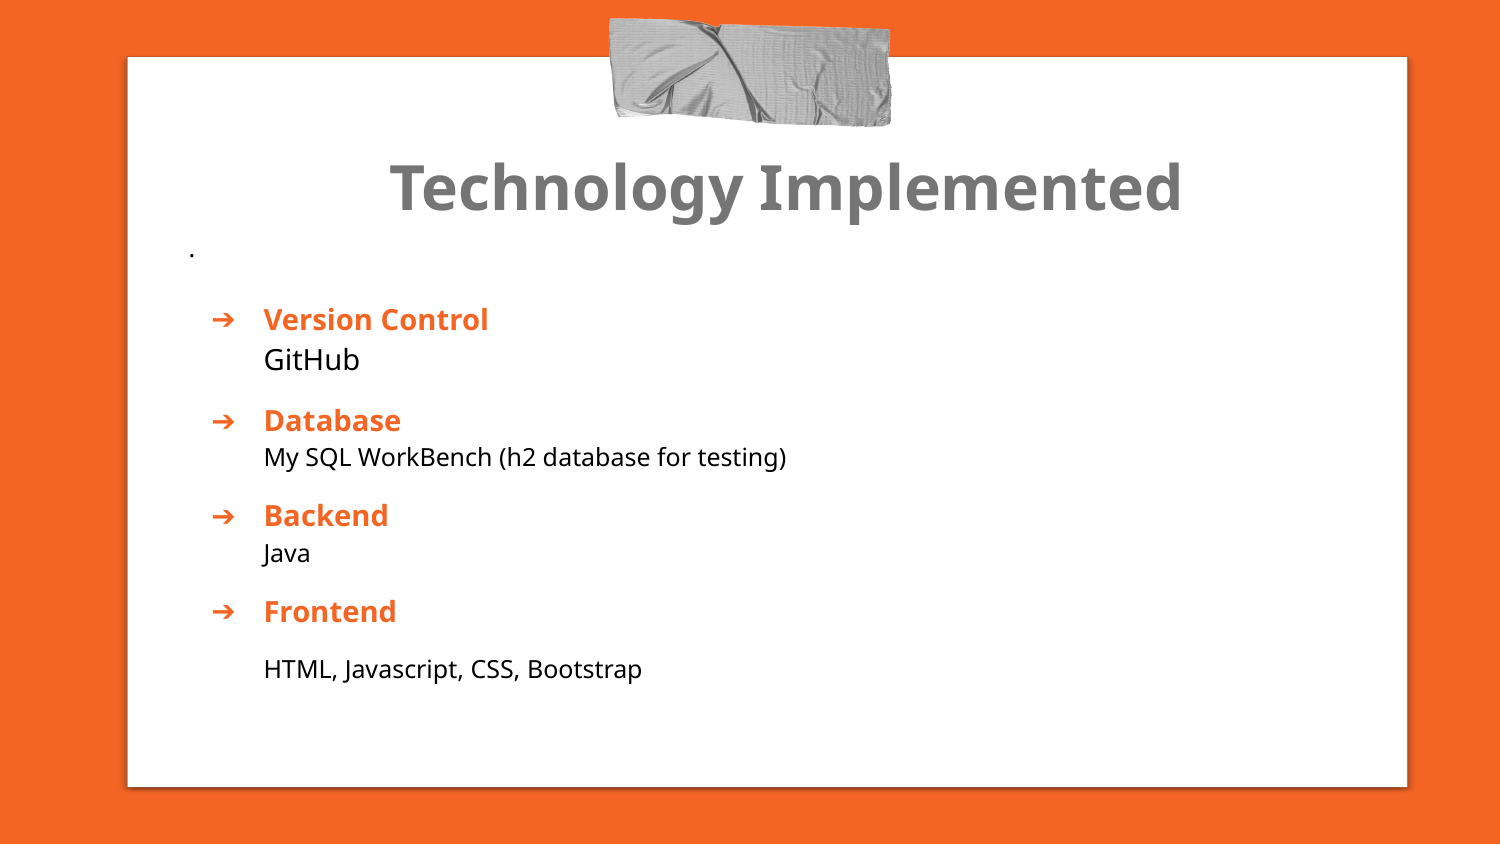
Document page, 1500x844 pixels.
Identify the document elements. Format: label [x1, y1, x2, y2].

picture [76, 16, 1461, 818]
